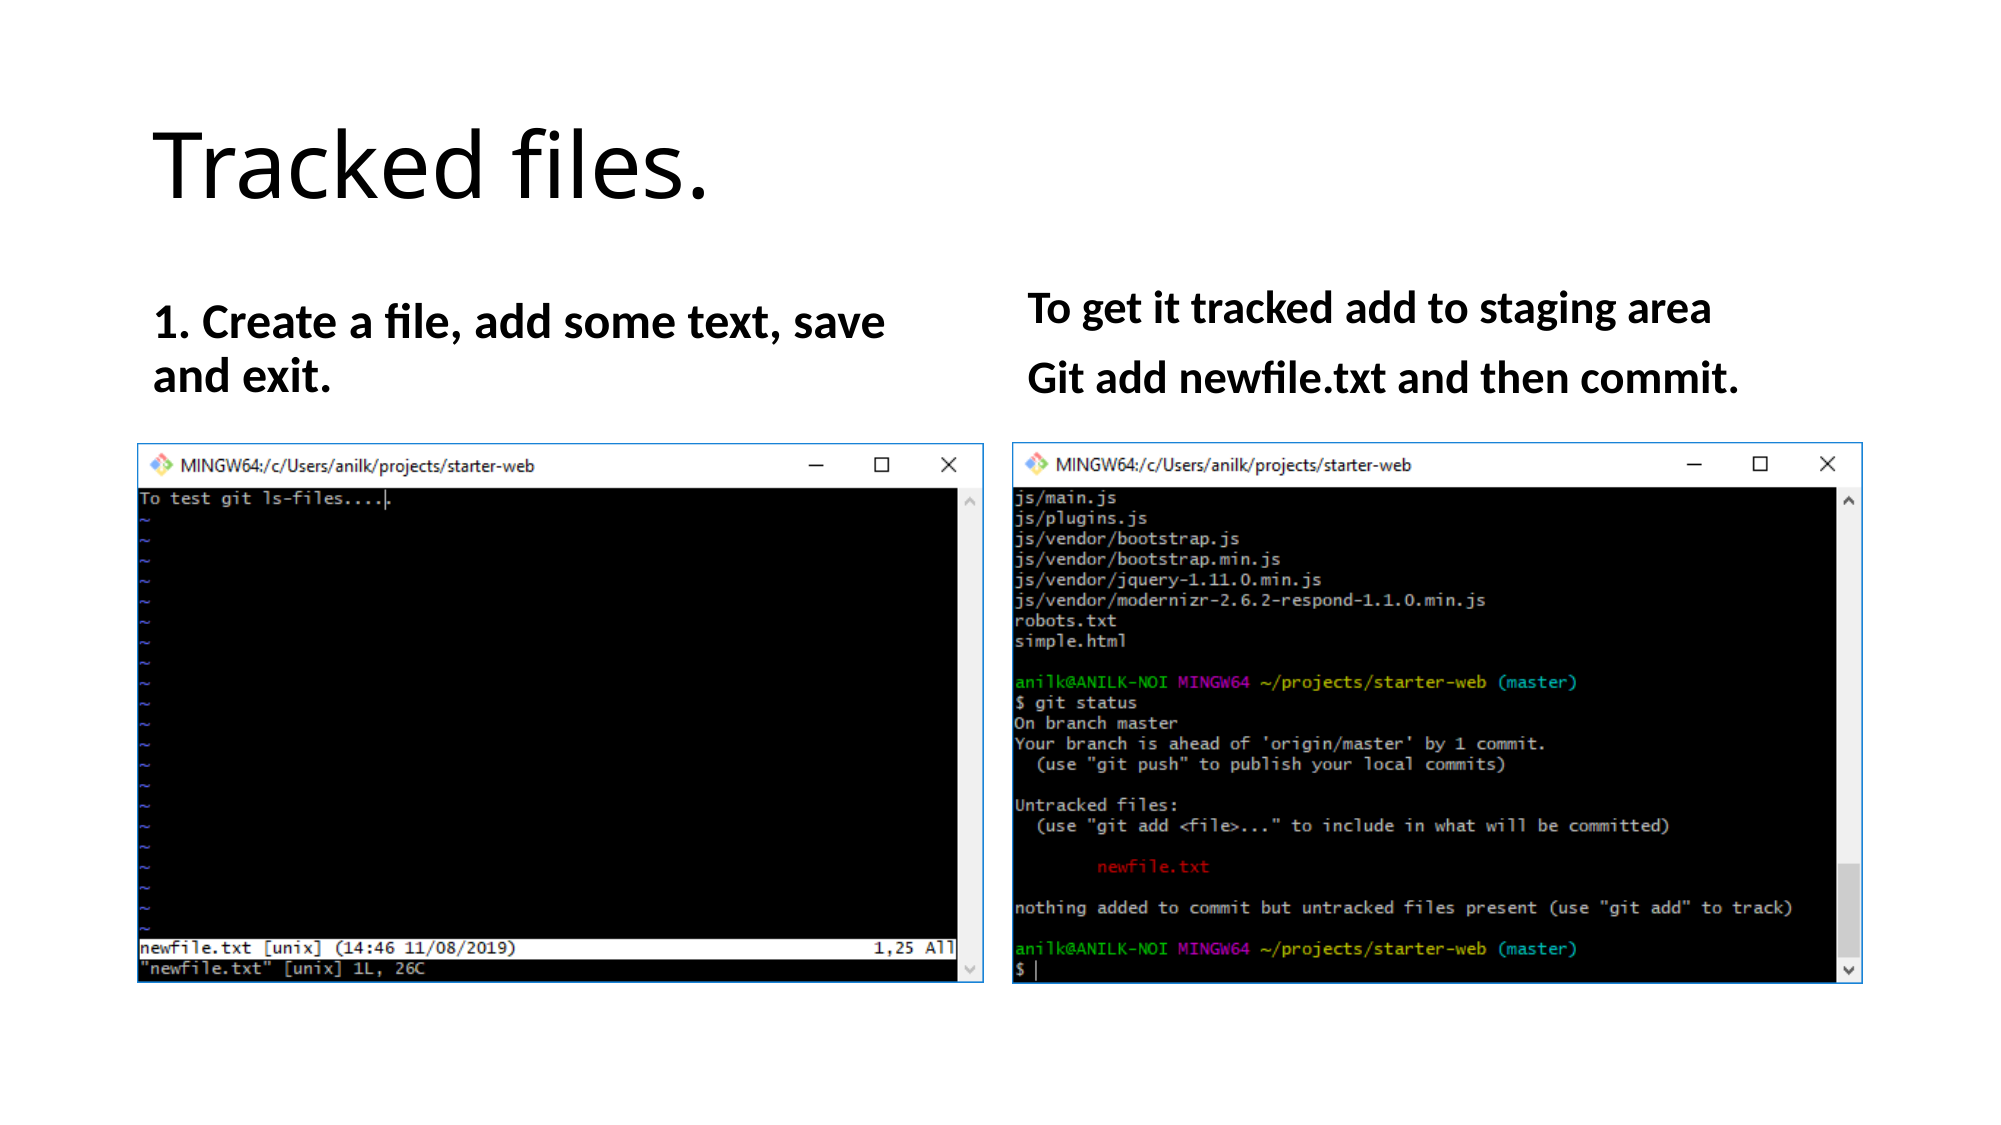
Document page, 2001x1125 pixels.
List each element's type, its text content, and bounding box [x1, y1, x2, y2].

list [1012, 442, 1863, 984]
title Tracked files. [137, 59, 1863, 278]
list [137, 443, 984, 983]
list To get it tracked add to staging area Git add newfile.txt and then commit. [1012, 275, 1863, 411]
list 1. Create a file, add some text, save and exit. [137, 275, 984, 411]
